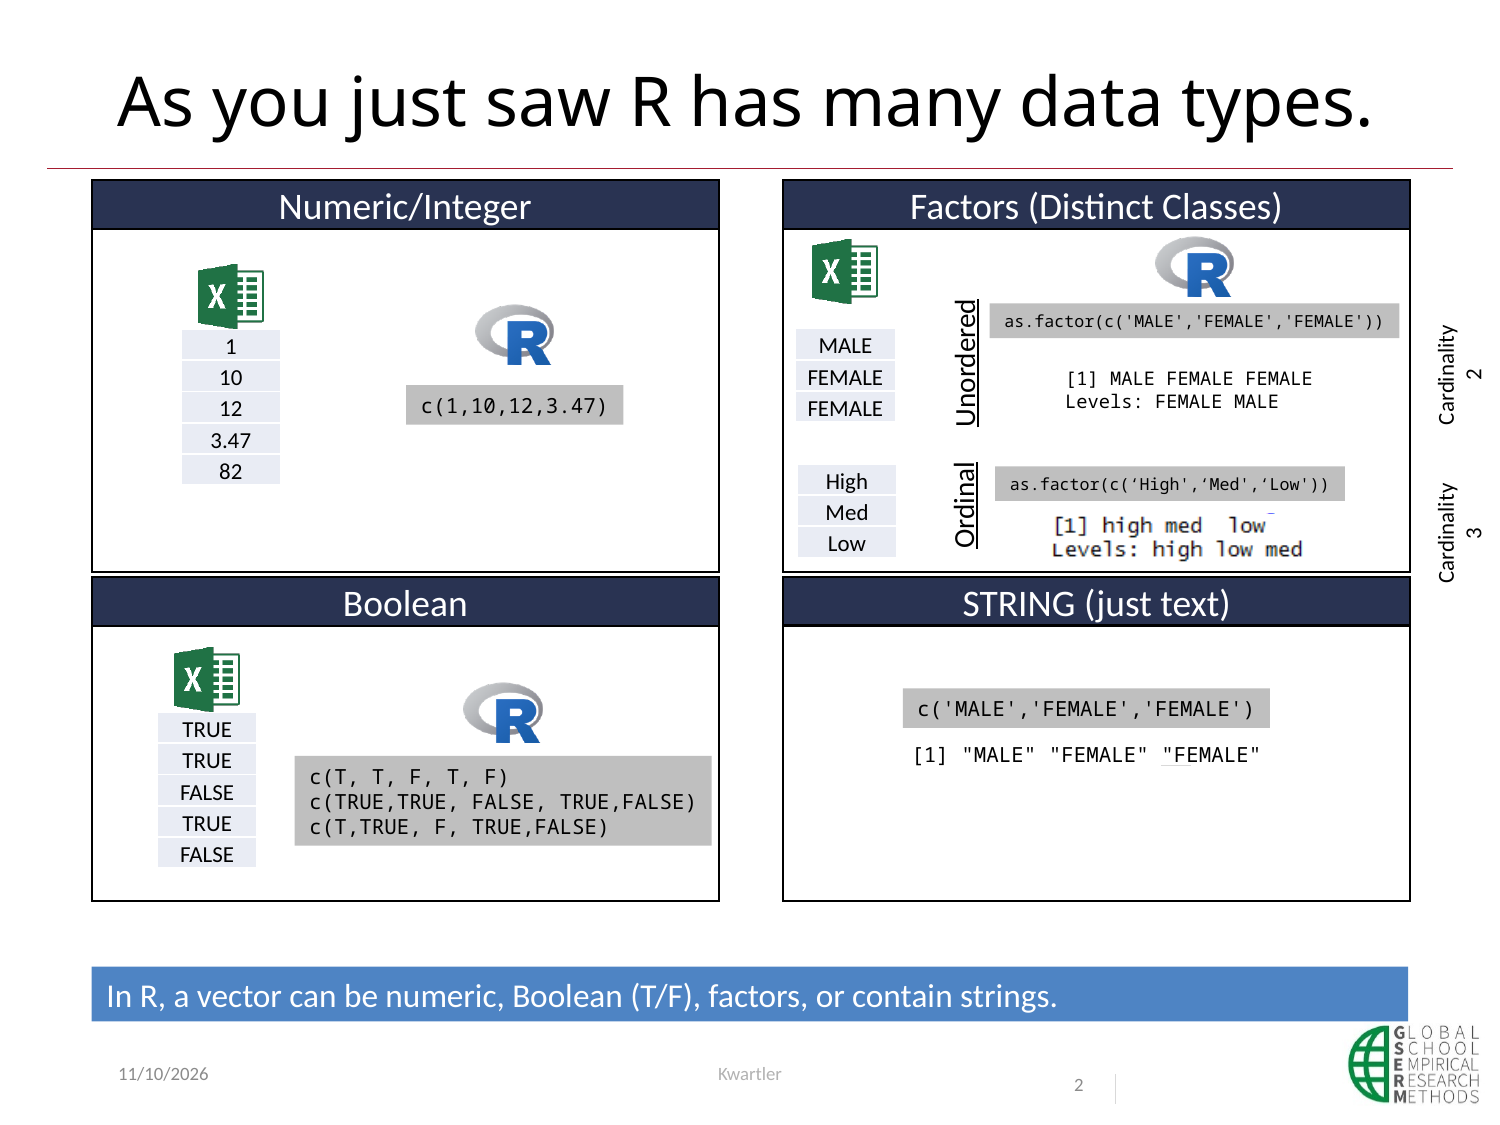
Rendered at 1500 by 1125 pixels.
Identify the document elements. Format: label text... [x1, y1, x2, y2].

table_header 1 [182, 330, 280, 359]
picture [812, 239, 878, 304]
text_box c('MALE','FEMALE','FEMALE') [902, 688, 1270, 728]
table_header High [798, 465, 896, 494]
title As you just saw R has many data types. [103, 59, 1397, 157]
table_cell FEMALE [796, 392, 895, 421]
text_box [91, 230, 720, 573]
picture [1046, 513, 1332, 563]
text_box c(1,10,12,3.47) [406, 385, 624, 425]
table_cell Med [798, 496, 896, 525]
picture [174, 647, 240, 712]
table_cell 10 [182, 361, 280, 391]
table_cell Low [798, 527, 896, 557]
text_box Boolean [91, 576, 720, 627]
text_box [782, 230, 1411, 573]
text_box Unordered [938, 283, 988, 443]
text_box [782, 627, 1411, 902]
text_box c(T, T, F, T, F) c(TRUE,TRUE, FALSE, TRUE,FALSE) c(T,TRUE, F, TRUE,FALSE) [294, 755, 712, 846]
table_cell FEMALE [796, 361, 895, 390]
text_box STRING (just text) [782, 576, 1411, 627]
text_box [91, 627, 720, 902]
table_cell FALSE [158, 838, 256, 867]
text_box as.factor(c('MALE','FEMALE','FEMALE')) [989, 303, 1400, 339]
table_cell 82 [182, 455, 280, 484]
text_box Factors (Distinct Classes) [782, 179, 1411, 230]
picture [198, 264, 264, 329]
picture [463, 682, 543, 743]
picture [1155, 236, 1234, 297]
slide_number 2 [1059, 1042, 1200, 1103]
text_box [1] MALE FEMALE FEMALE Levels: FEMALE MALE [1064, 366, 1324, 413]
table_cell 12 [182, 392, 280, 422]
text_box Ordinal [937, 446, 988, 564]
picture [475, 303, 554, 365]
footer Kwartler [496, 1042, 1004, 1103]
text_box Cardinality 3 [1423, 468, 1494, 599]
text_box Numeric/Integer [91, 179, 720, 230]
picture [1342, 1017, 1500, 1106]
text_box as.factor(c(‘High',‘Med',‘Low')) [995, 466, 1345, 501]
table_cell FALSE [158, 775, 256, 805]
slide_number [103, 1042, 441, 1103]
table_header MALE [796, 329, 895, 359]
text_box In R, a vector can be numeric, Boolean (T/F), factors, or contain strings. [91, 966, 1409, 1022]
table_cell TRUE [158, 744, 256, 774]
table_cell 3.47 [182, 424, 280, 453]
text_box Cardinality 2 [1423, 310, 1494, 440]
table_header TRUE [158, 713, 256, 742]
text_box [1] "MALE" "FEMALE" "FEMALE" [911, 741, 1262, 767]
table_cell TRUE [158, 807, 256, 836]
